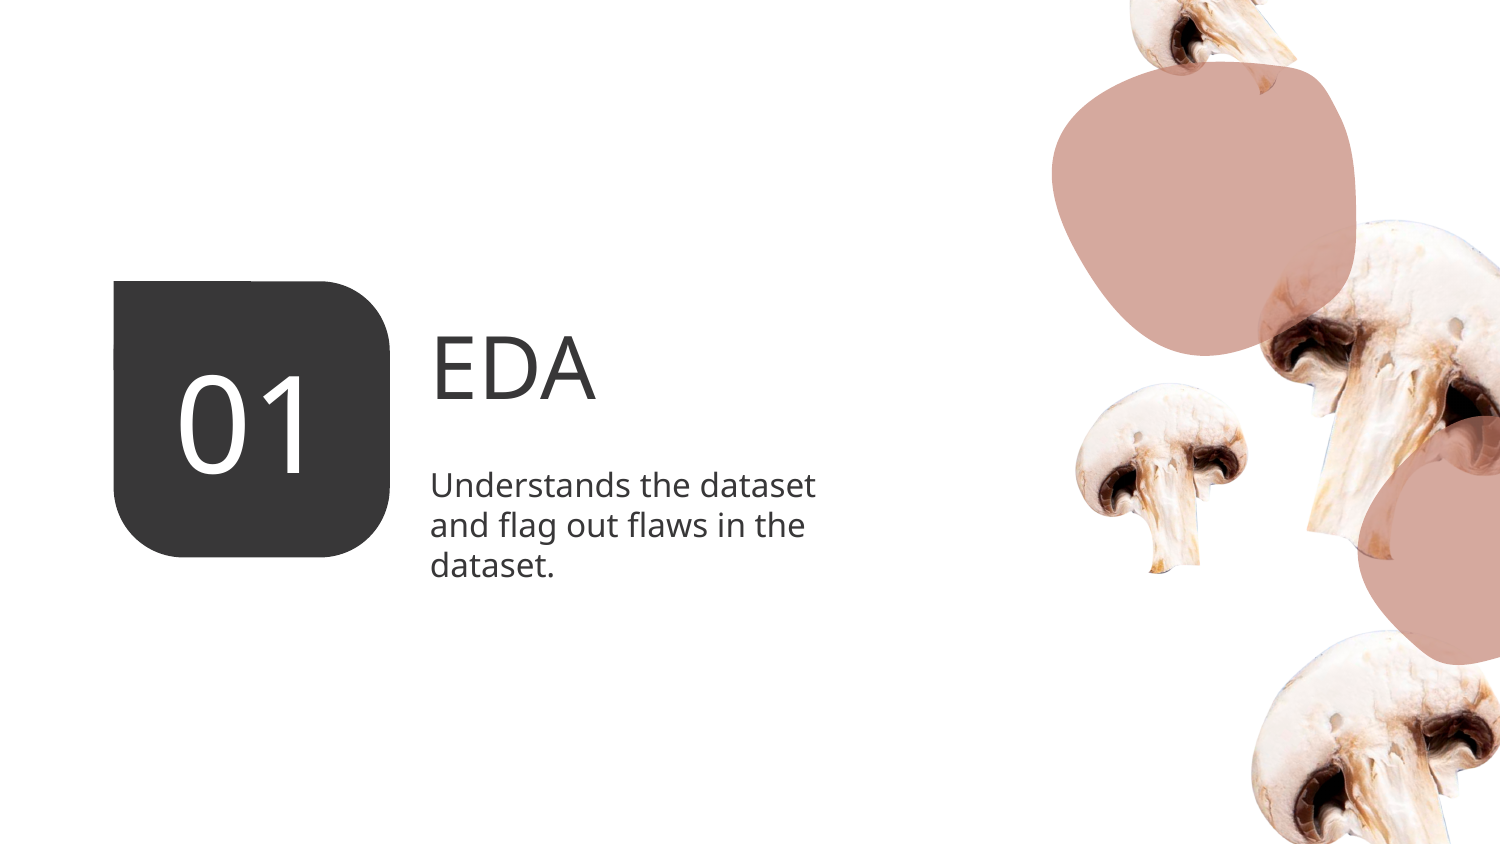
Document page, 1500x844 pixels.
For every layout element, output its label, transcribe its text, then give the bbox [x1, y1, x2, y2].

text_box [113, 280, 390, 558]
title EDA [430, 262, 979, 467]
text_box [1041, 0, 1500, 844]
subtitle Understands the dataset and flag out flaws in the dataset. [430, 466, 867, 582]
